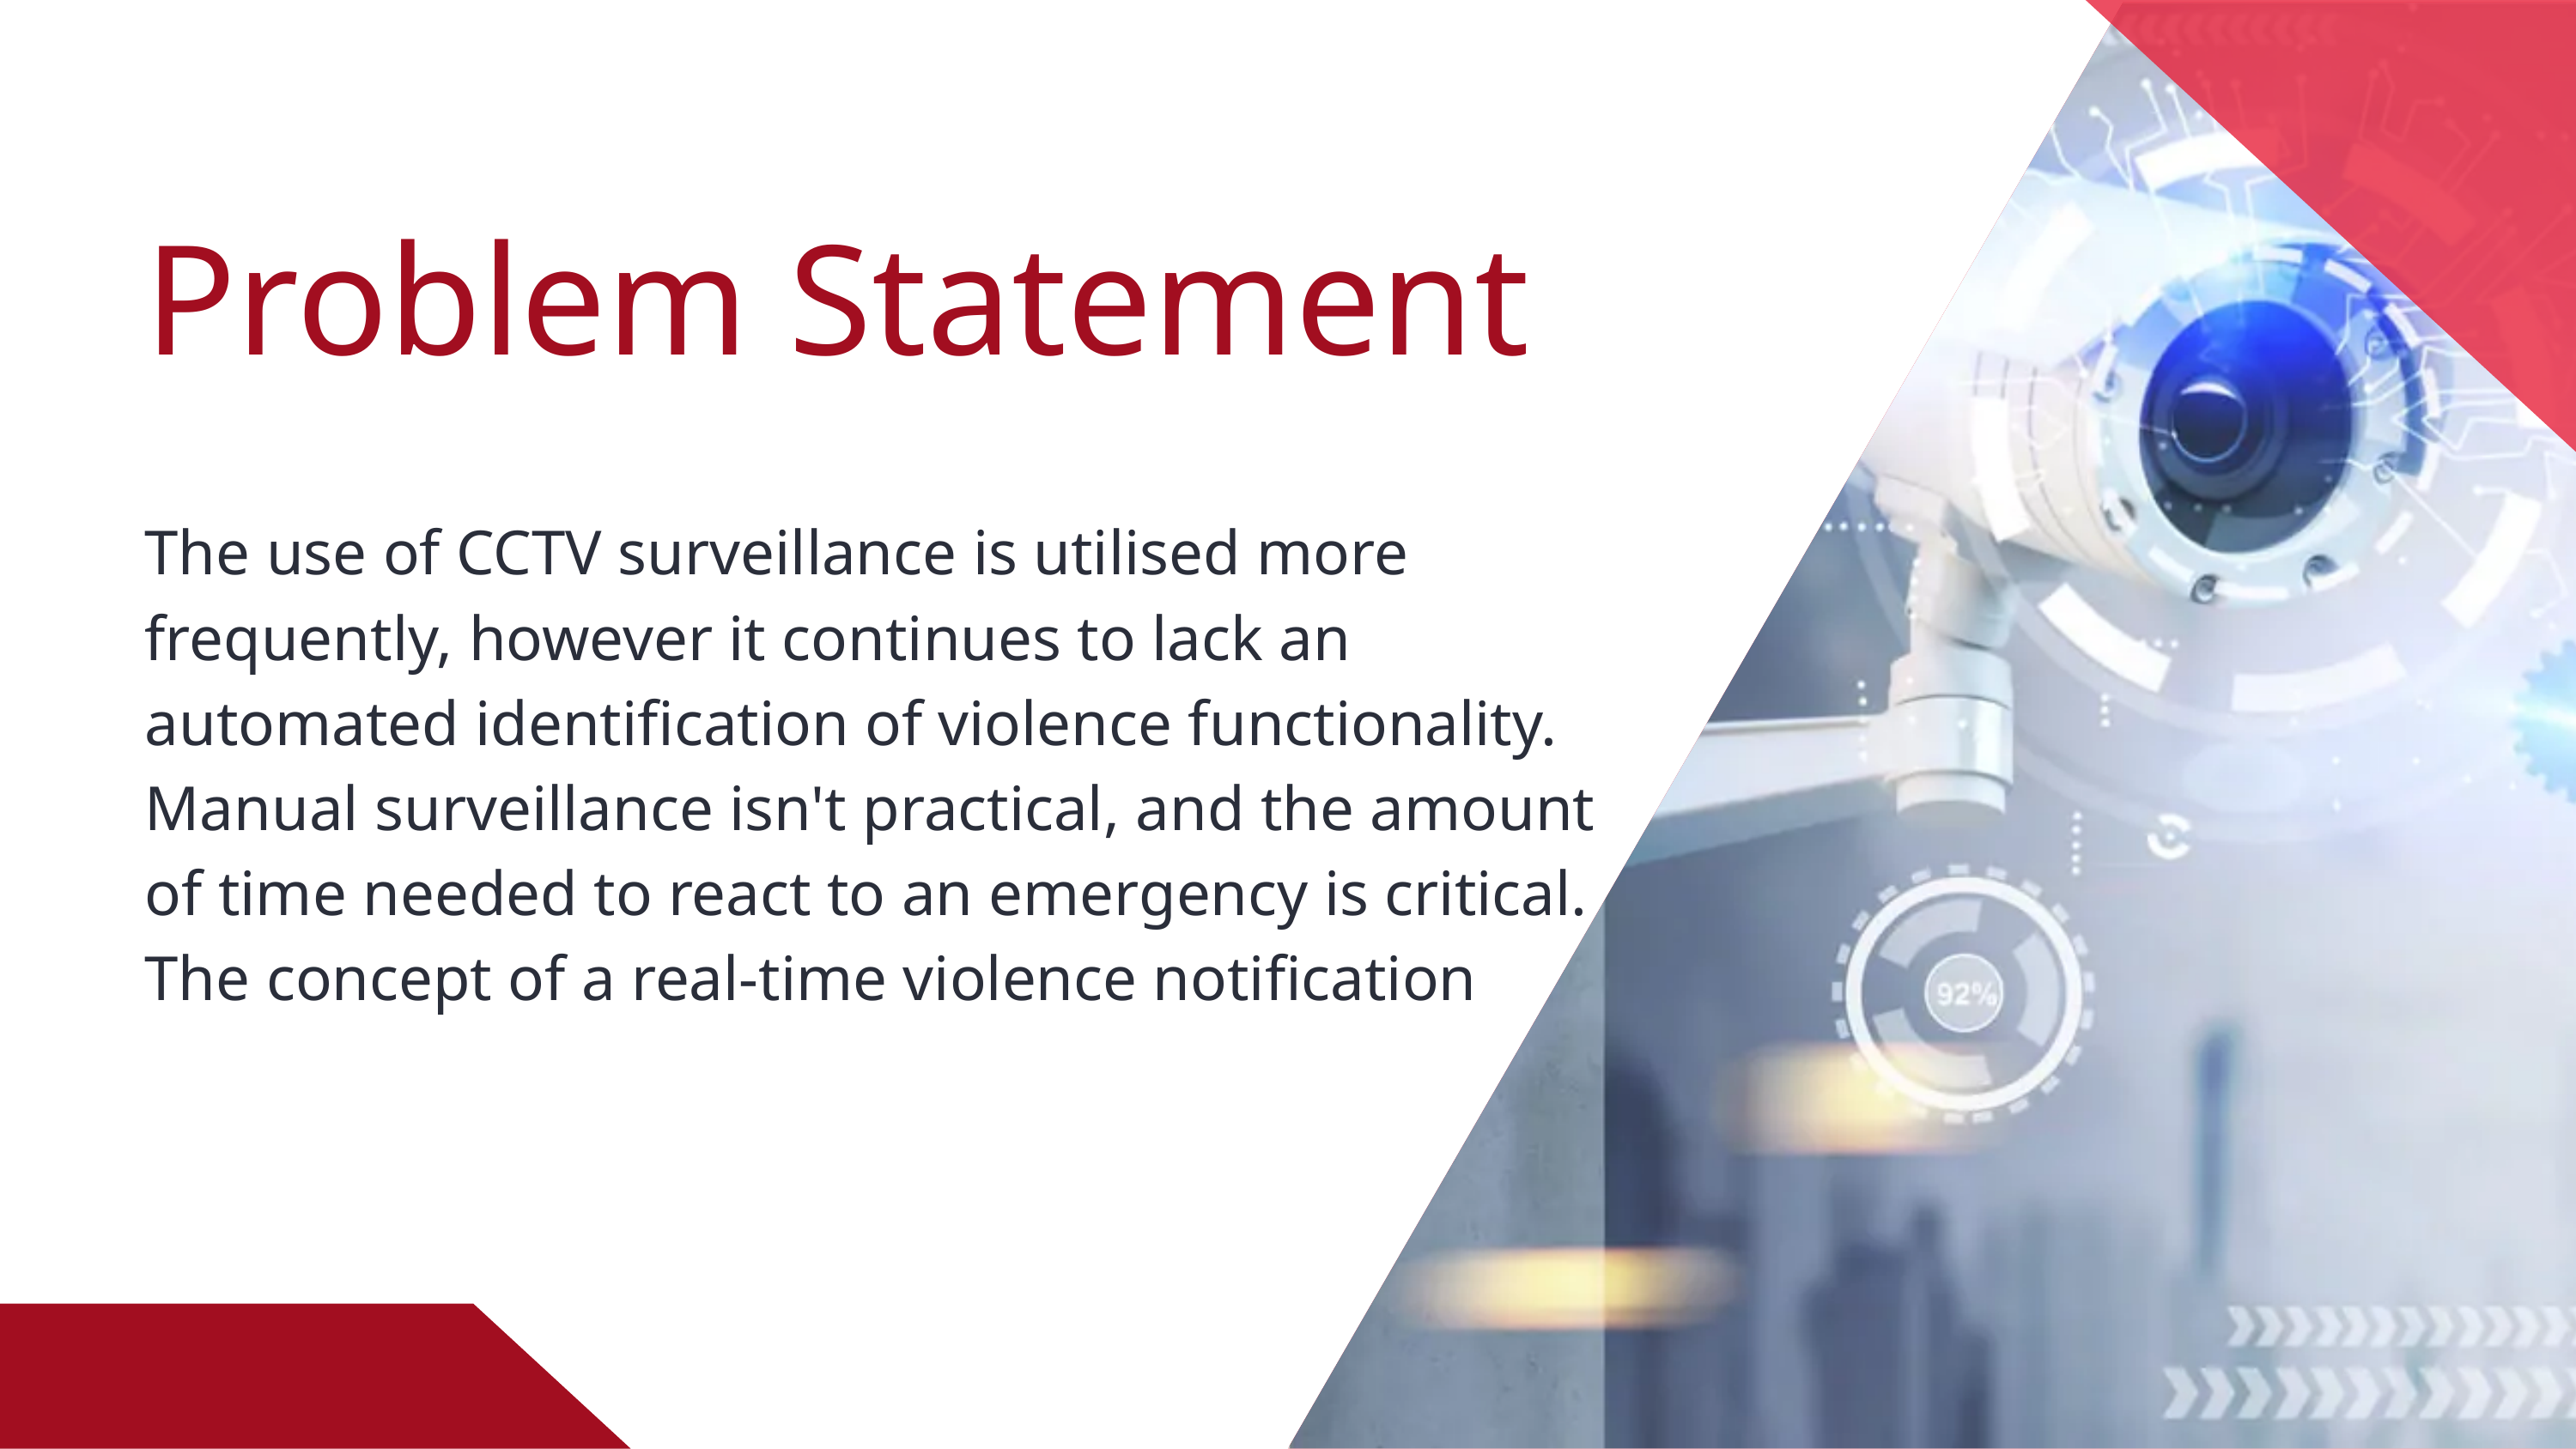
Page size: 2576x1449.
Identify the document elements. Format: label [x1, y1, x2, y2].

text_box [2034, 0, 2576, 452]
text_box [144, 202, 1924, 1089]
text_box [1287, 2, 2576, 1449]
text_box [0, 1303, 631, 1449]
